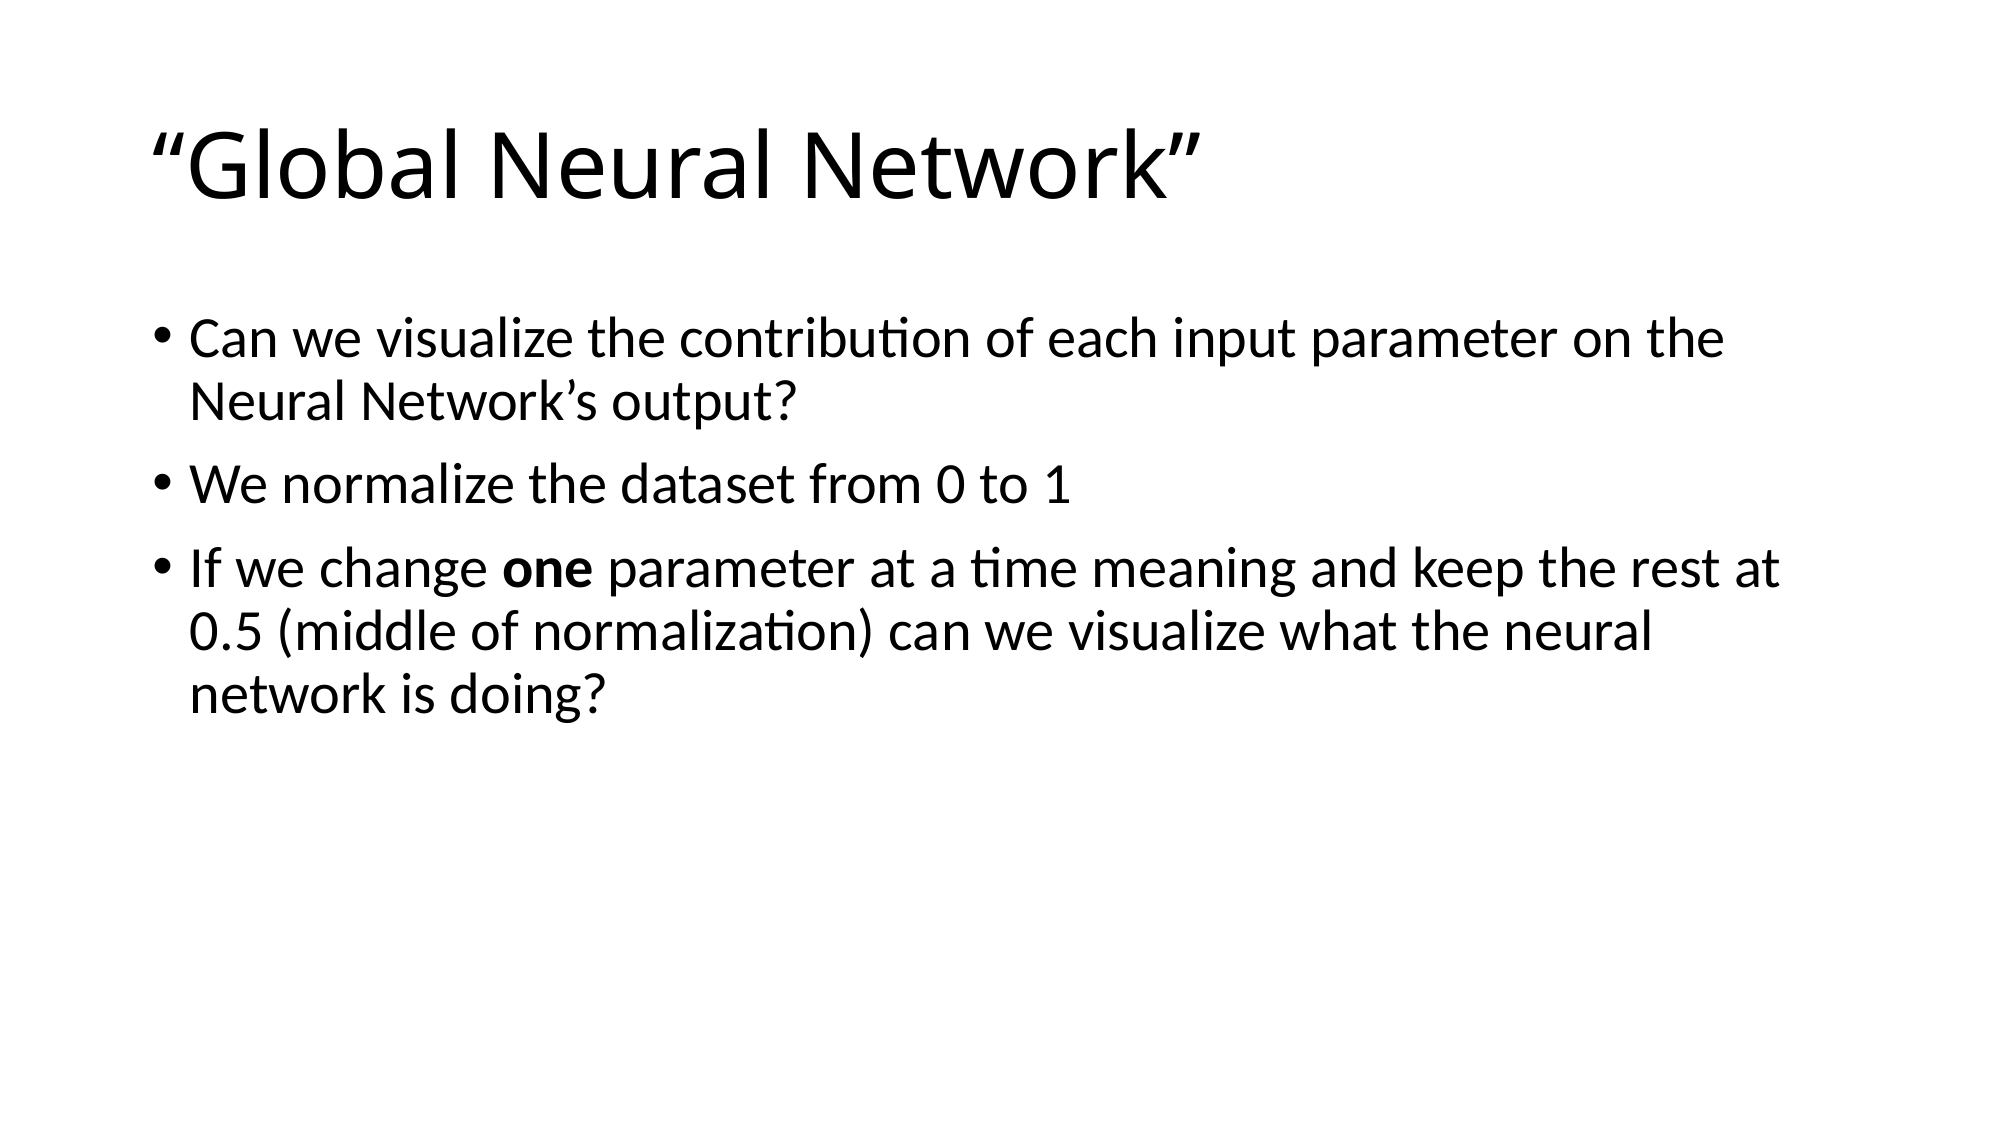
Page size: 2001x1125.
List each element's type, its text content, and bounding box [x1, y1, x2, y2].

list Can we visualize the contribution of each input parameter on the Neural Network’s output? We normalize the dataset from 0 to 1 If we change one parameter at a time meaning and keep the rest at 0.5 (middle of normalization) can we visualize what the neural network is doing? [137, 299, 1863, 1014]
title “Global Neural Network” [137, 59, 1863, 278]
